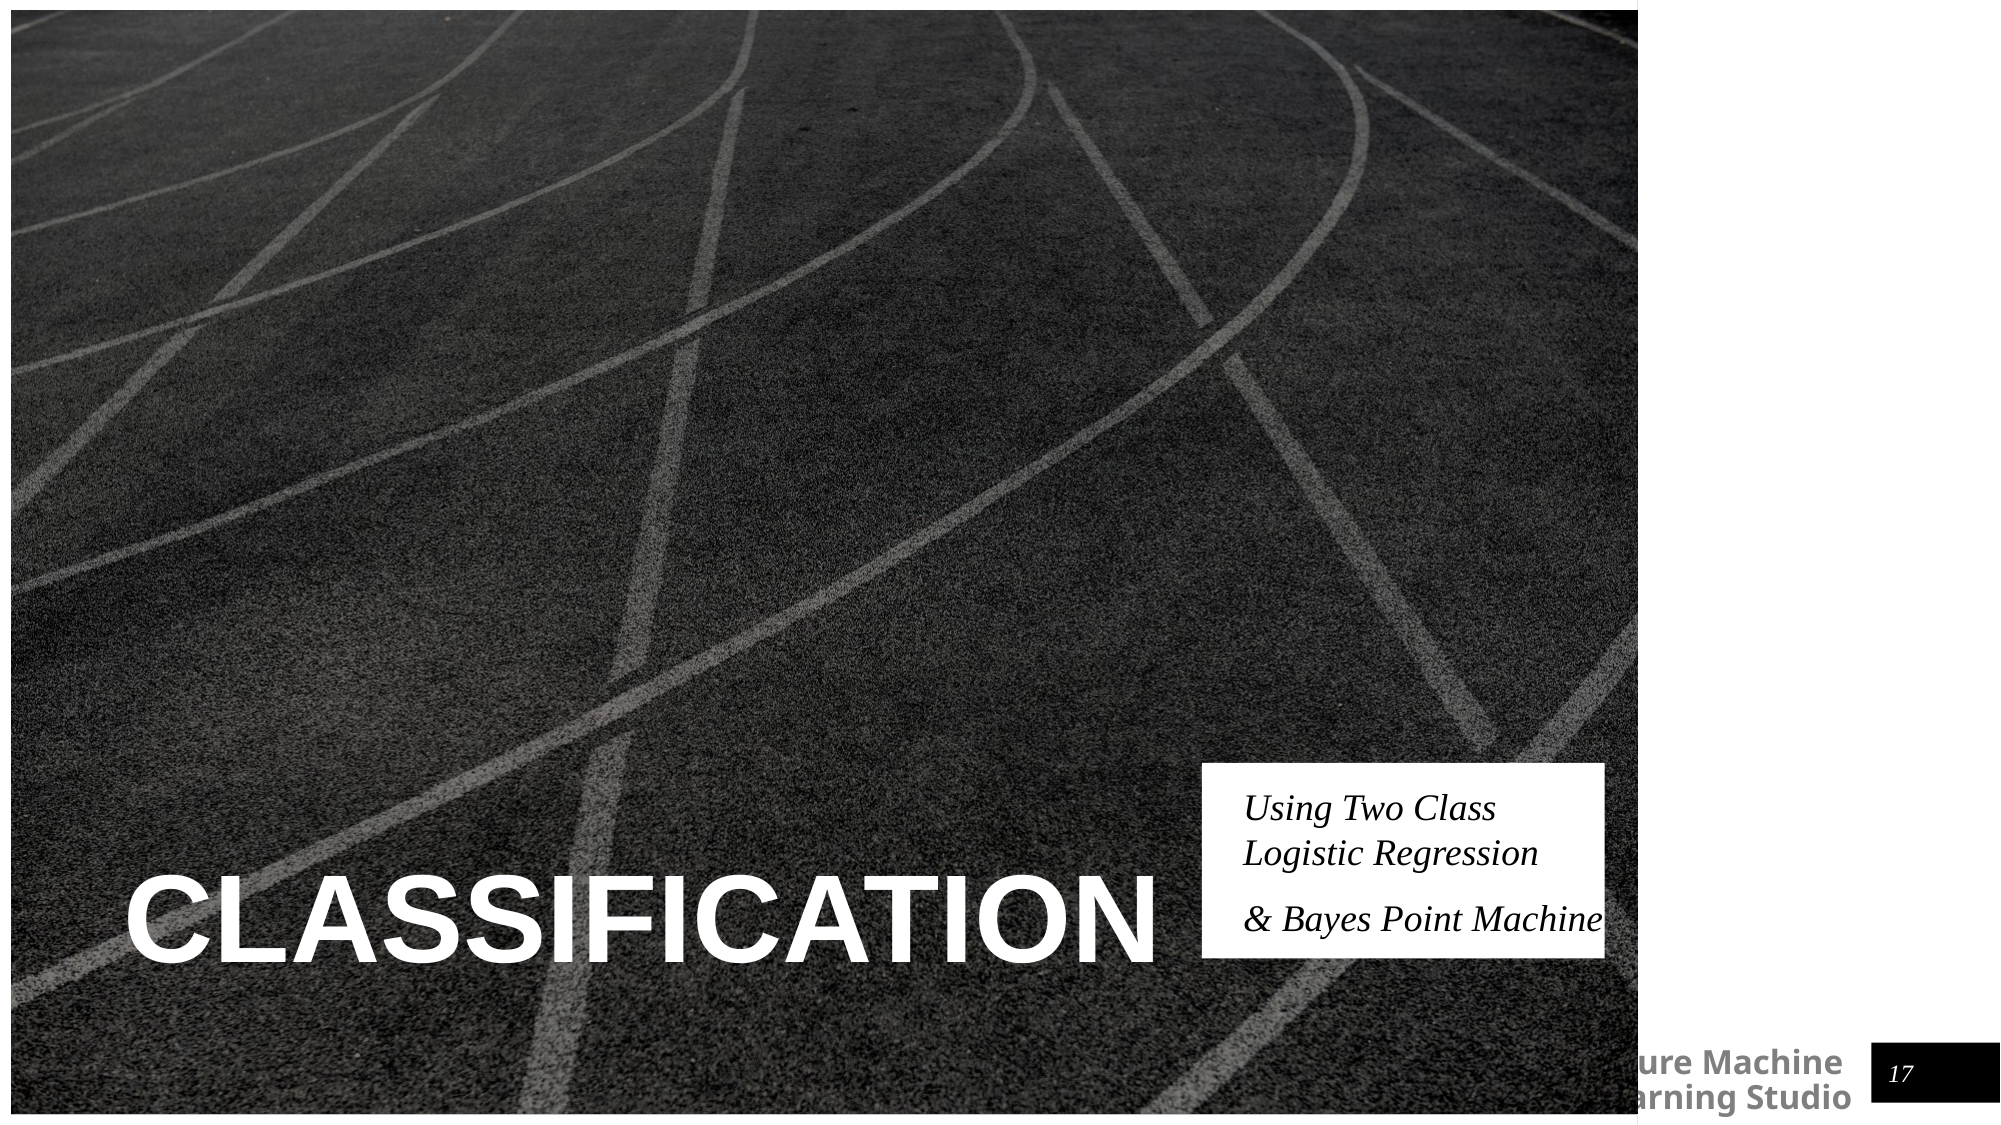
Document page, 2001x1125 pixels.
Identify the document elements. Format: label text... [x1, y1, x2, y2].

slide_number ‹#› [1877, 1050, 1924, 1096]
picture [11, 10, 1638, 1115]
